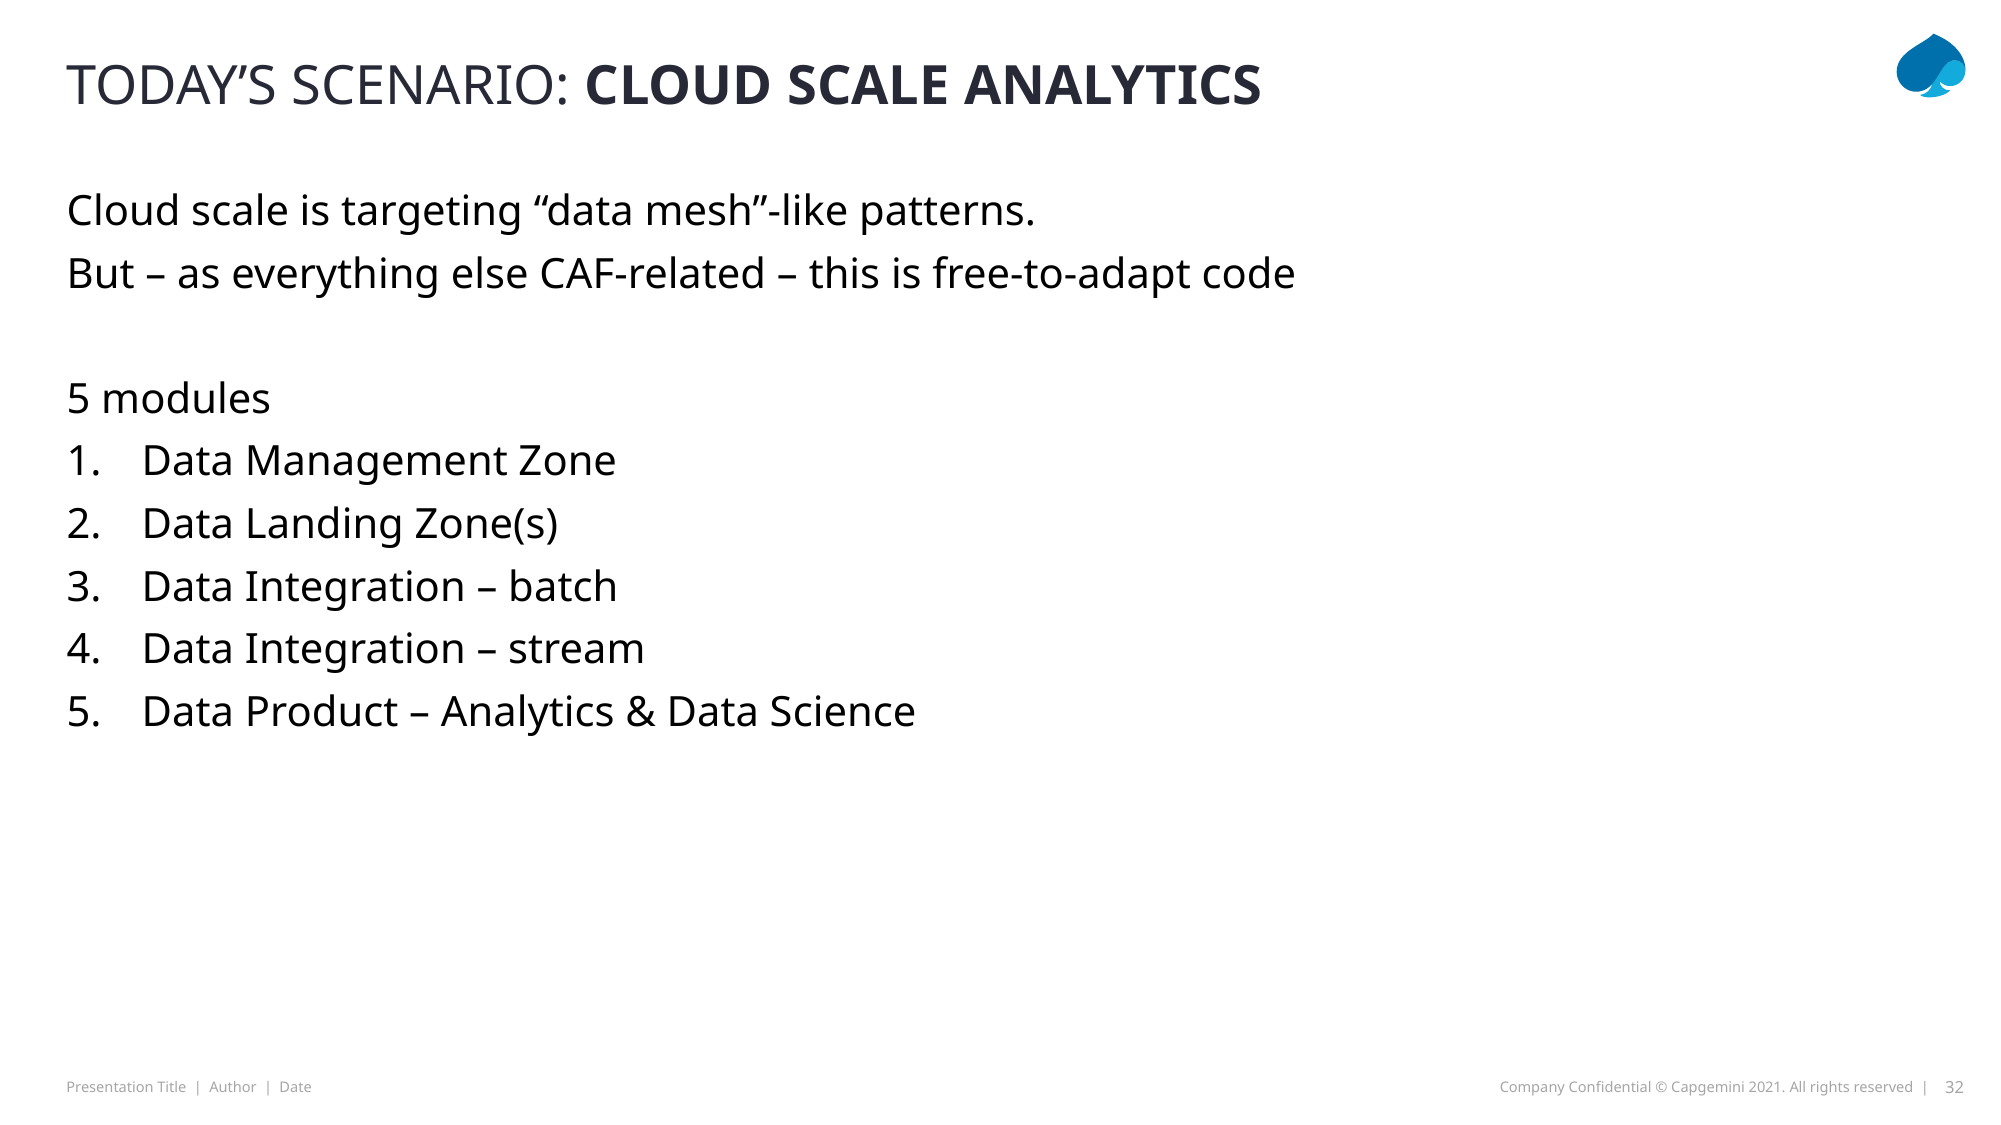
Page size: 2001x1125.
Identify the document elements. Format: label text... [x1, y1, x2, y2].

title TODAY’s Scenario: Cloud scale analytics [66, 63, 1863, 182]
list Cloud scale is targeting “data mesh”-like patterns. But – as everything else CAF-related – this is free-to-adapt code 5 modules Data Management Zone Data Landing Zone(s) Data Integration – batch Data Integration – stream Data Product – Analytics & Data Science [66, 184, 1934, 1008]
